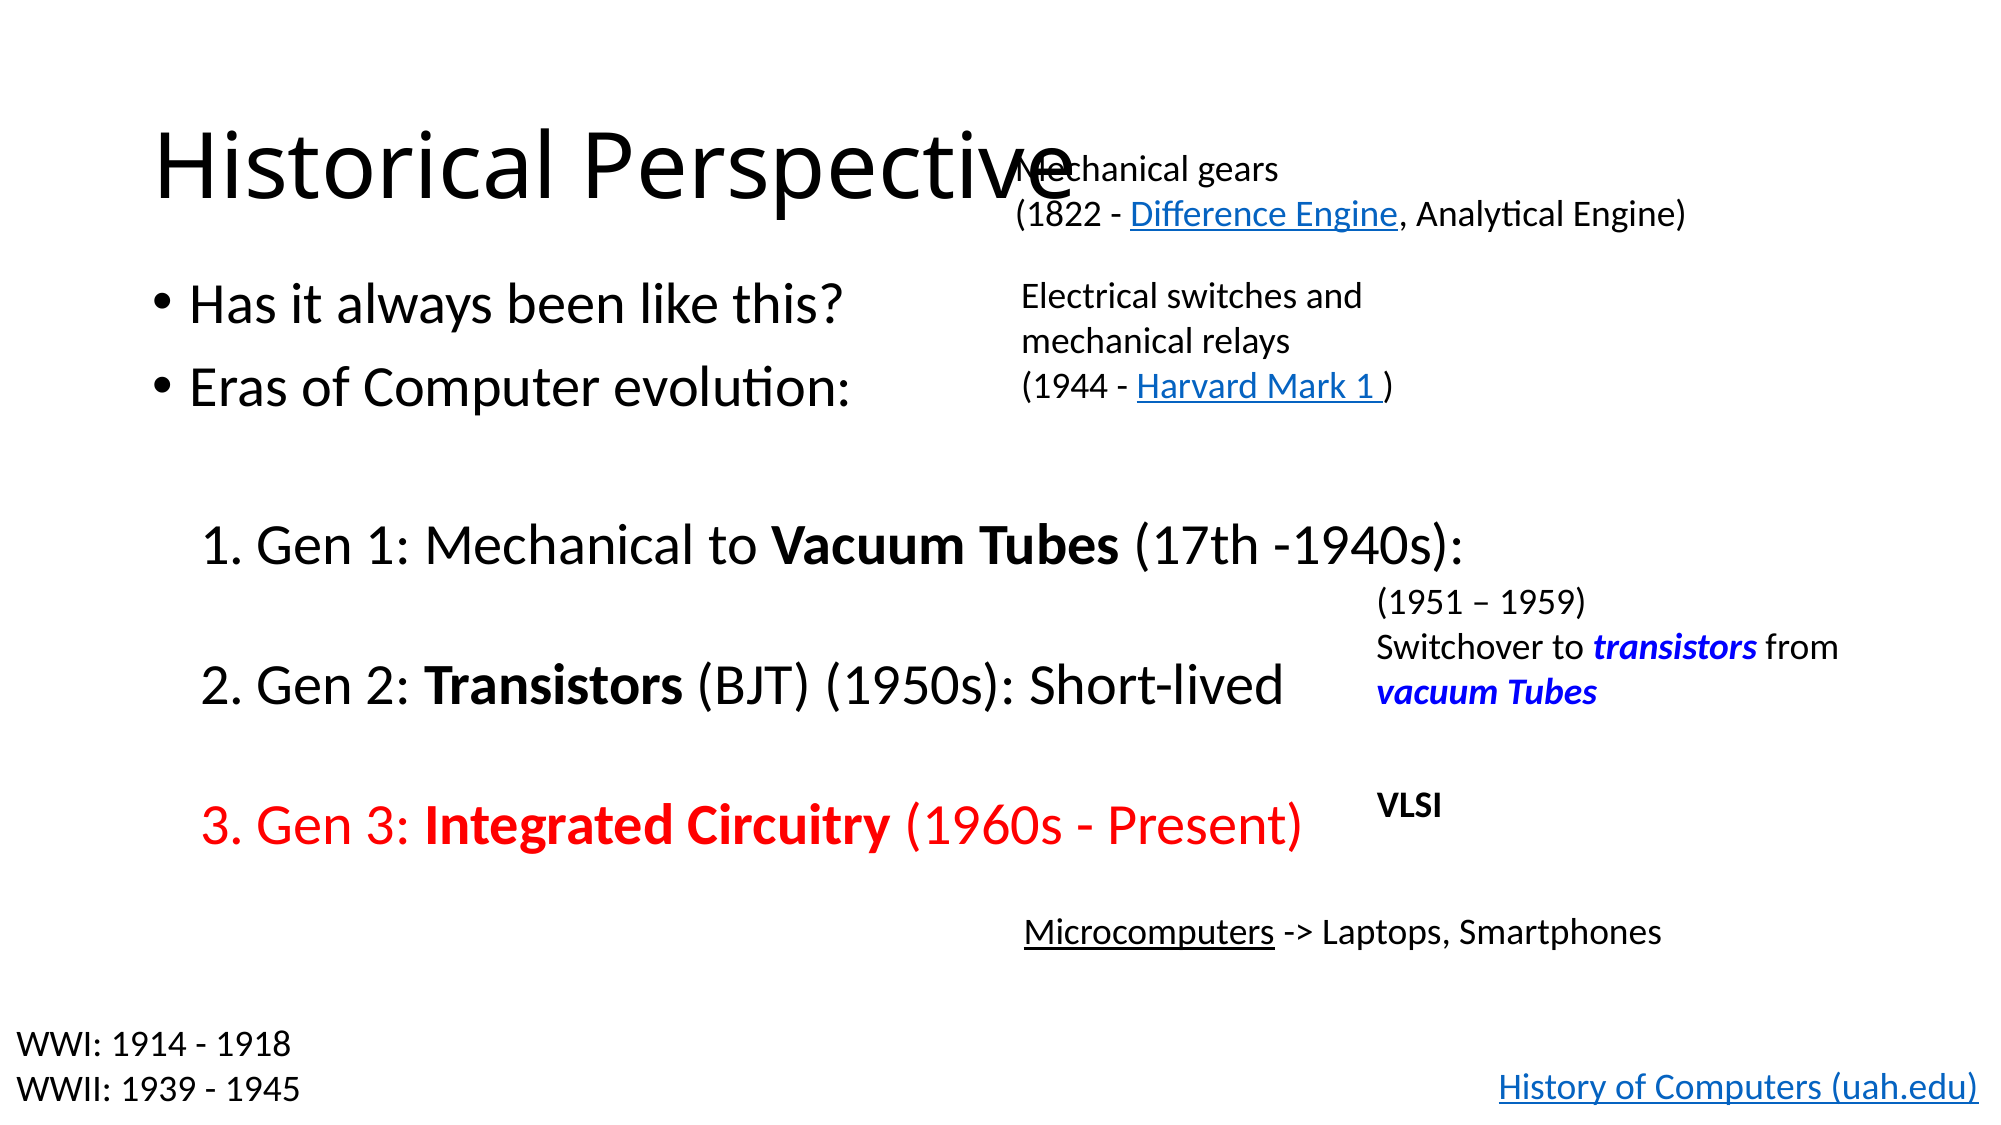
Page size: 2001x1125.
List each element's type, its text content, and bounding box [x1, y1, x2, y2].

text_box (1951 – 1959) Switchover to transistors from vacuum Tubes [1361, 569, 1863, 719]
text_box WWI: 1914 - 1918 WWII: 1939 - 1945 [1, 1012, 317, 1117]
title Historical Perspective [137, 59, 1863, 265]
text_box Mechanical gears (1822 - Difference Engine, Analytical Engine) [999, 136, 1724, 287]
list Has it always been like this? Eras of Computer evolution: [137, 265, 1863, 466]
text_box Microcomputers -> Laptops, Smartphones [1008, 900, 1678, 960]
text_box Gen 1: Mechanical to Vacuum Tubes (17th -1940s): Gen 2: Transistors (BJT) (1950s): Short-lived Gen 3: Integrated Circuitry (1960s - Present) [185, 428, 1682, 864]
text_box VLSI [1362, 773, 1458, 833]
text_box History of Computers (uah.edu) [1477, 1054, 2000, 1114]
text_box Electrical switches and mechanical relays (1944 - Harvard Mark 1 ) [1006, 263, 1428, 414]
